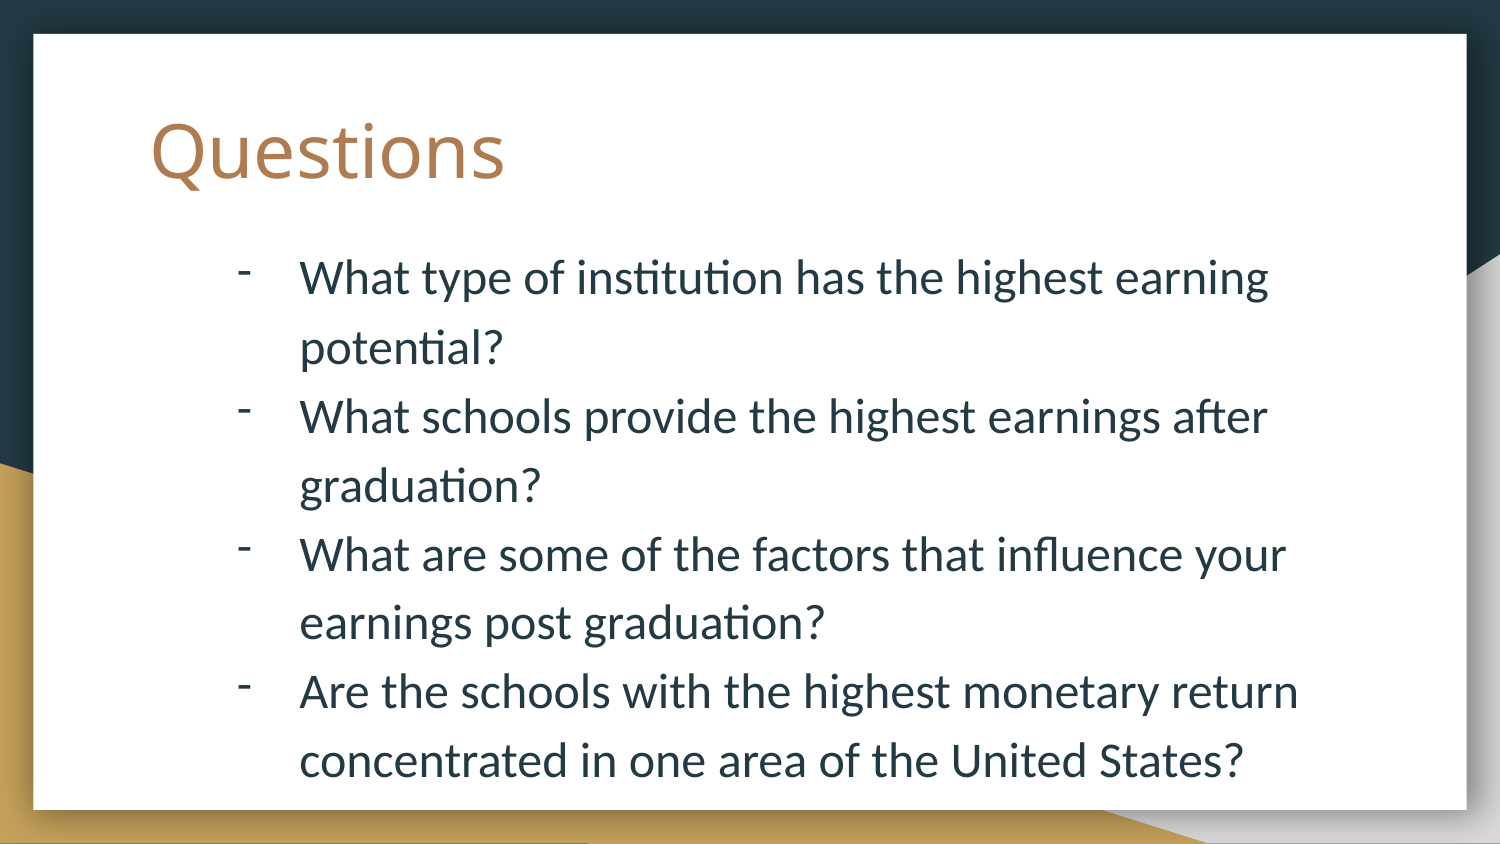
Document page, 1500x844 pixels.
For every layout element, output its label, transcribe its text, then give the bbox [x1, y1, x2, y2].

title Questions [134, 88, 1366, 221]
list What type of institution has the highest earning potential? What schools provide the highest earnings after graduation? What are some of the factors that influence your earnings post graduation? Are the schools with the highest monetary return concentrated in one area of the United States? [134, 221, 1366, 623]
